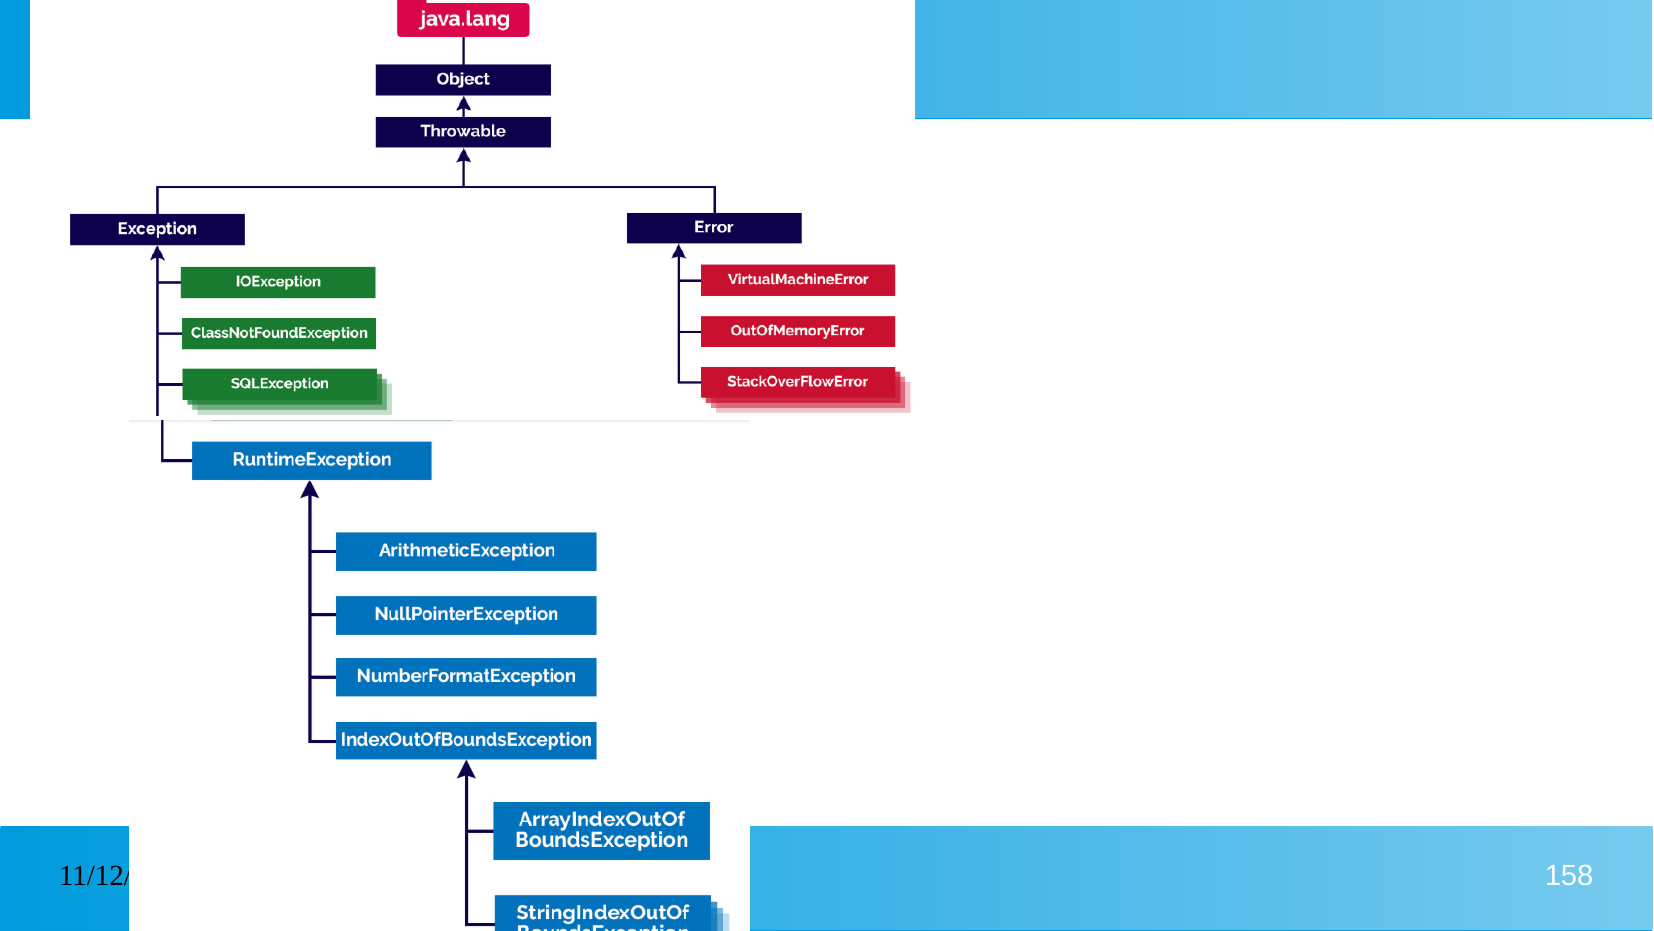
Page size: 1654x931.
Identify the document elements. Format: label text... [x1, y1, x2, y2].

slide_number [1226, 0, 1231, 117]
picture [129, 419, 750, 931]
picture [30, 0, 916, 416]
slide_number 158 [1210, 856, 1594, 915]
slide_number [59, 856, 124, 915]
title Stream API [1032, 0, 1036, 117]
